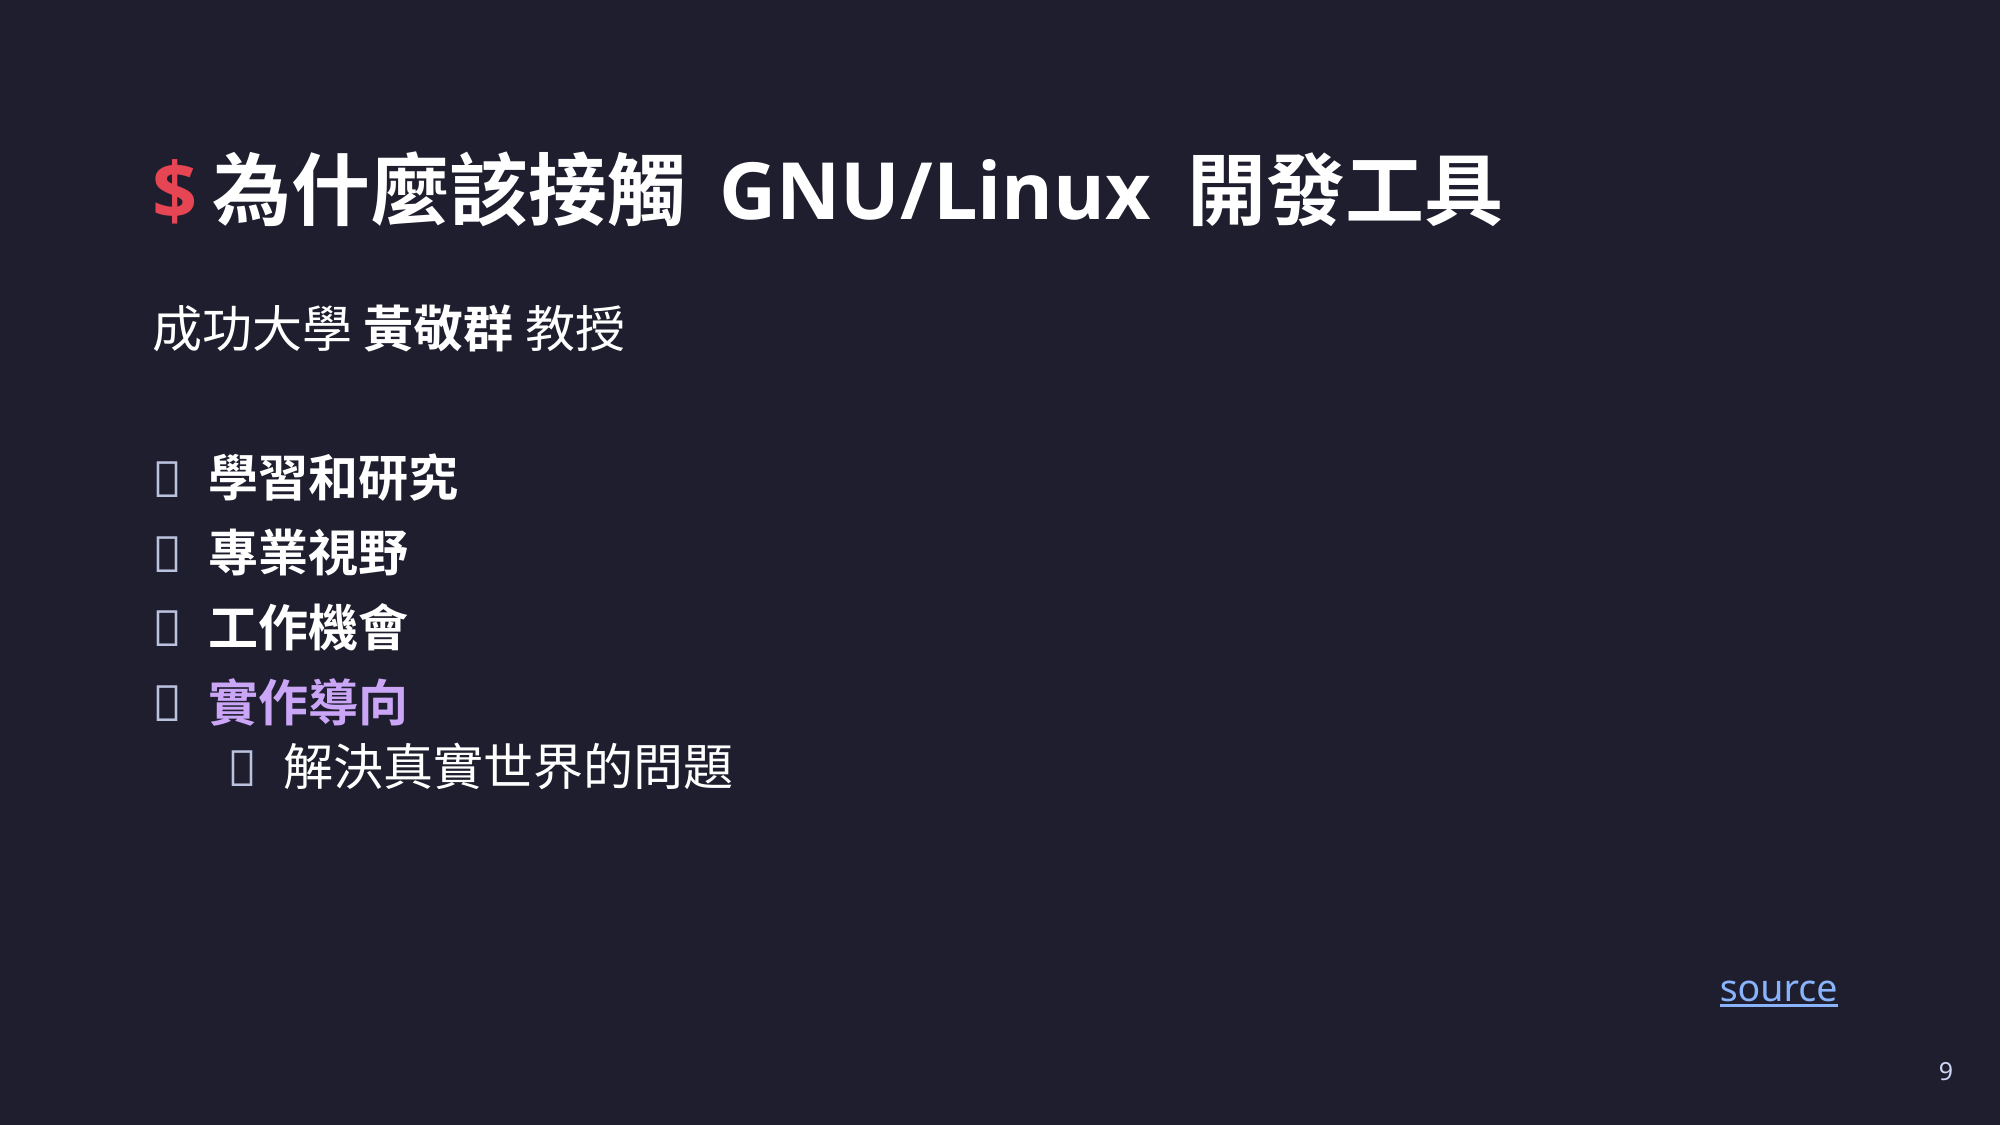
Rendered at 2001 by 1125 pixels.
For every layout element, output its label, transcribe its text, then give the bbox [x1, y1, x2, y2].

slide_number 9 [1518, 1042, 1969, 1103]
list 成功大學 黃敬群 教授 學習和研究 專業視野 工作機會 實作導向 解決真實世界的問題 [137, 296, 1863, 1014]
text_box source [1704, 956, 1853, 1023]
title $為什麼該接觸 GNU/Linux 開發工具 [137, 117, 1863, 271]
